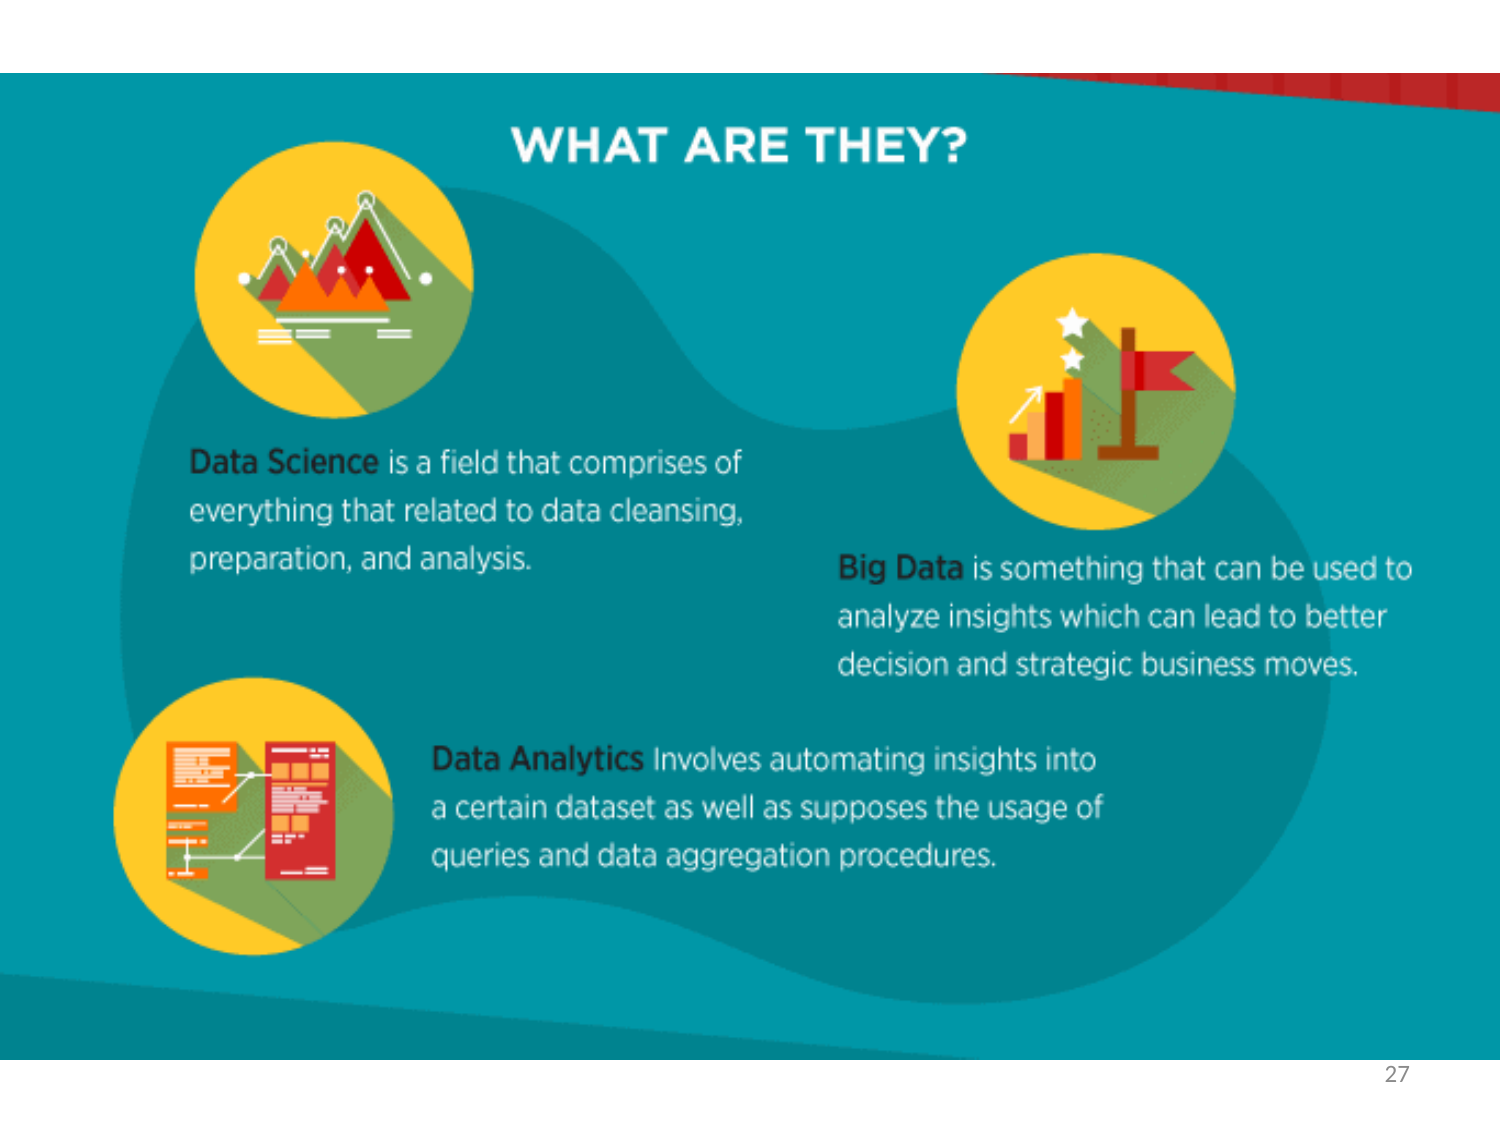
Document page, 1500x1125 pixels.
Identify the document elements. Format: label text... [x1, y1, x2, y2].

picture [0, 73, 1500, 1061]
slide_number 27 [1074, 1068, 1425, 1103]
